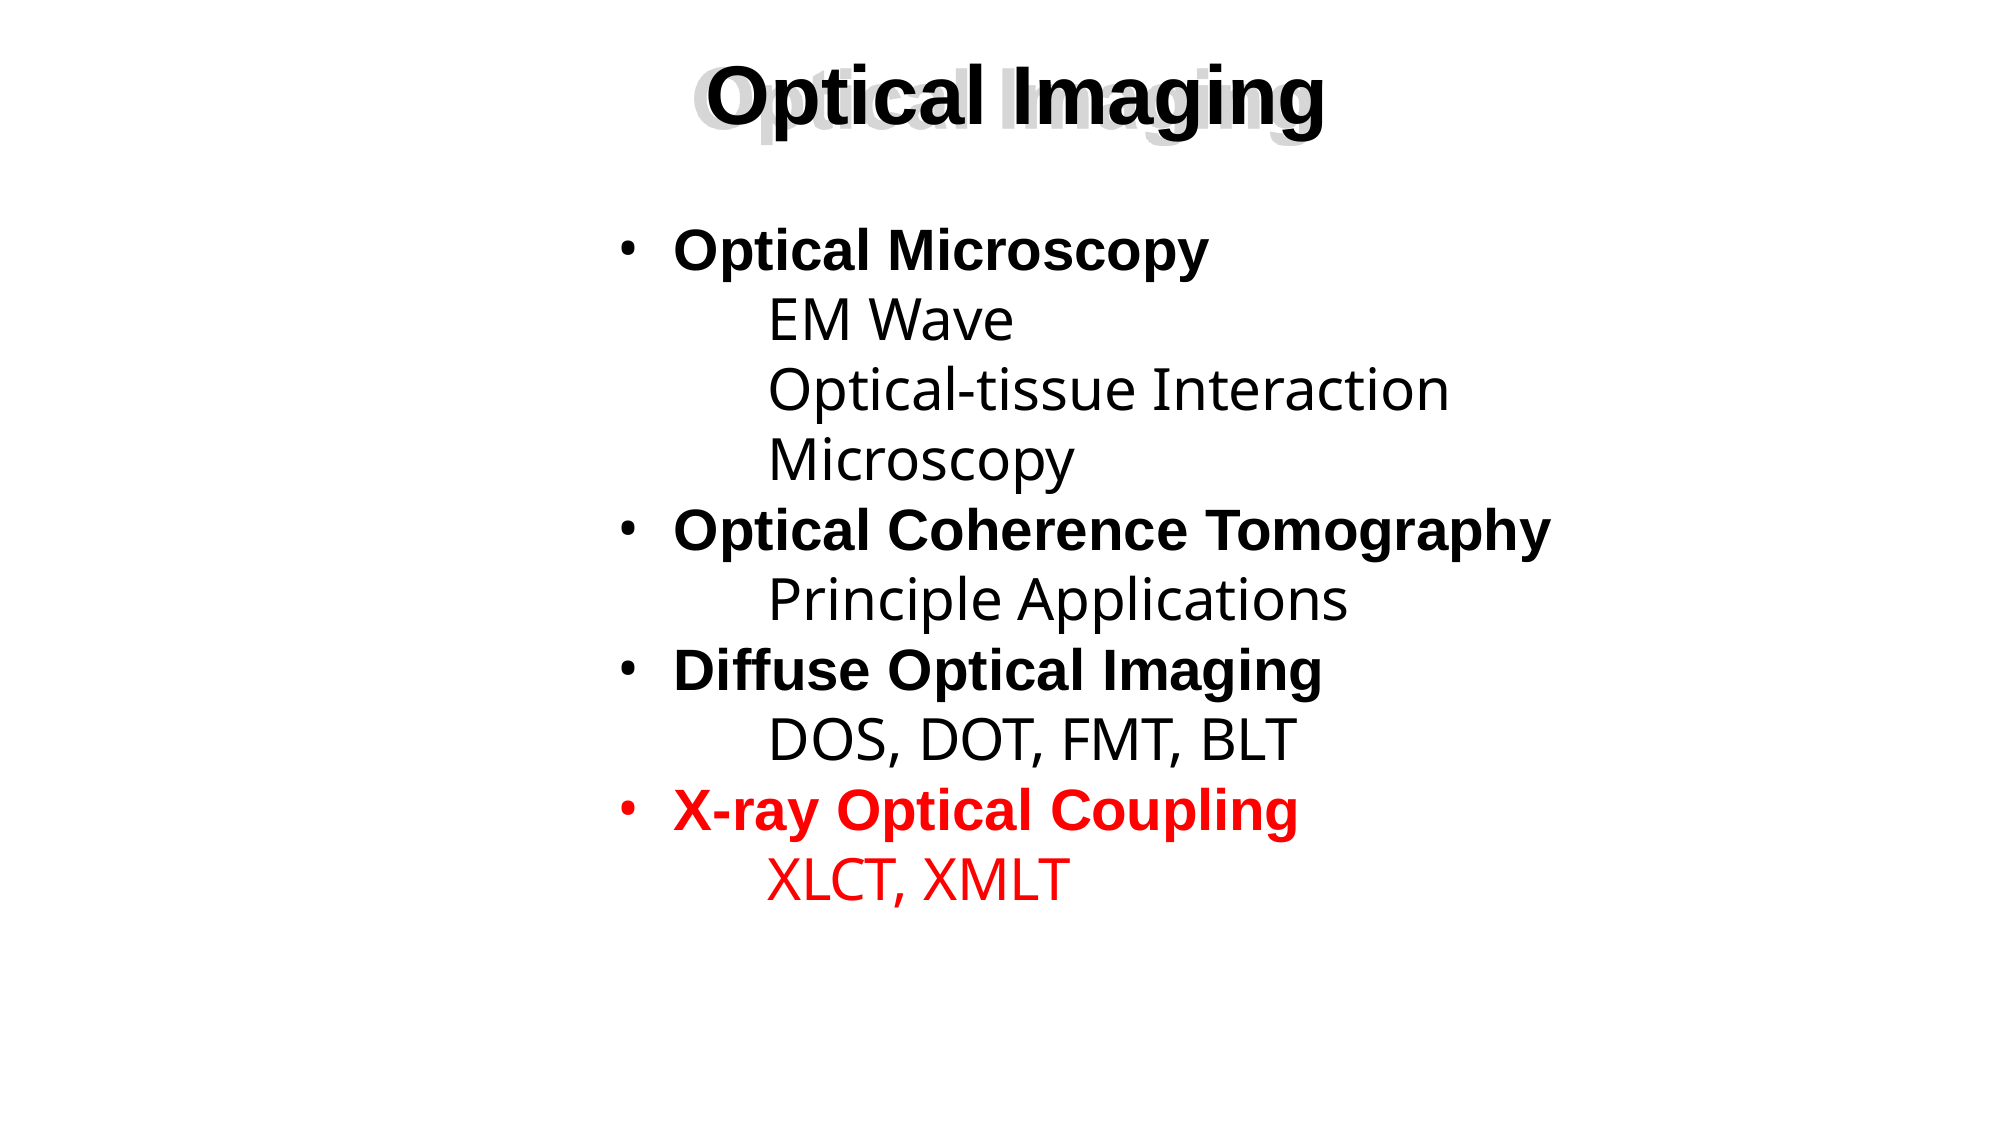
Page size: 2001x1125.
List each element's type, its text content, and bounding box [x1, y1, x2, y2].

picture [693, 66, 1311, 146]
list Optical Microscopy EM Wave Optical-tissue Interaction Microscopy Optical Coherence Tomography Principle Applications Diffuse Optical Imaging DOS, DOT, FMT, BLT X-ray Optical Coupling XLCT, XMLT [615, 210, 1871, 913]
title Optical Imaging [323, 2, 2000, 230]
